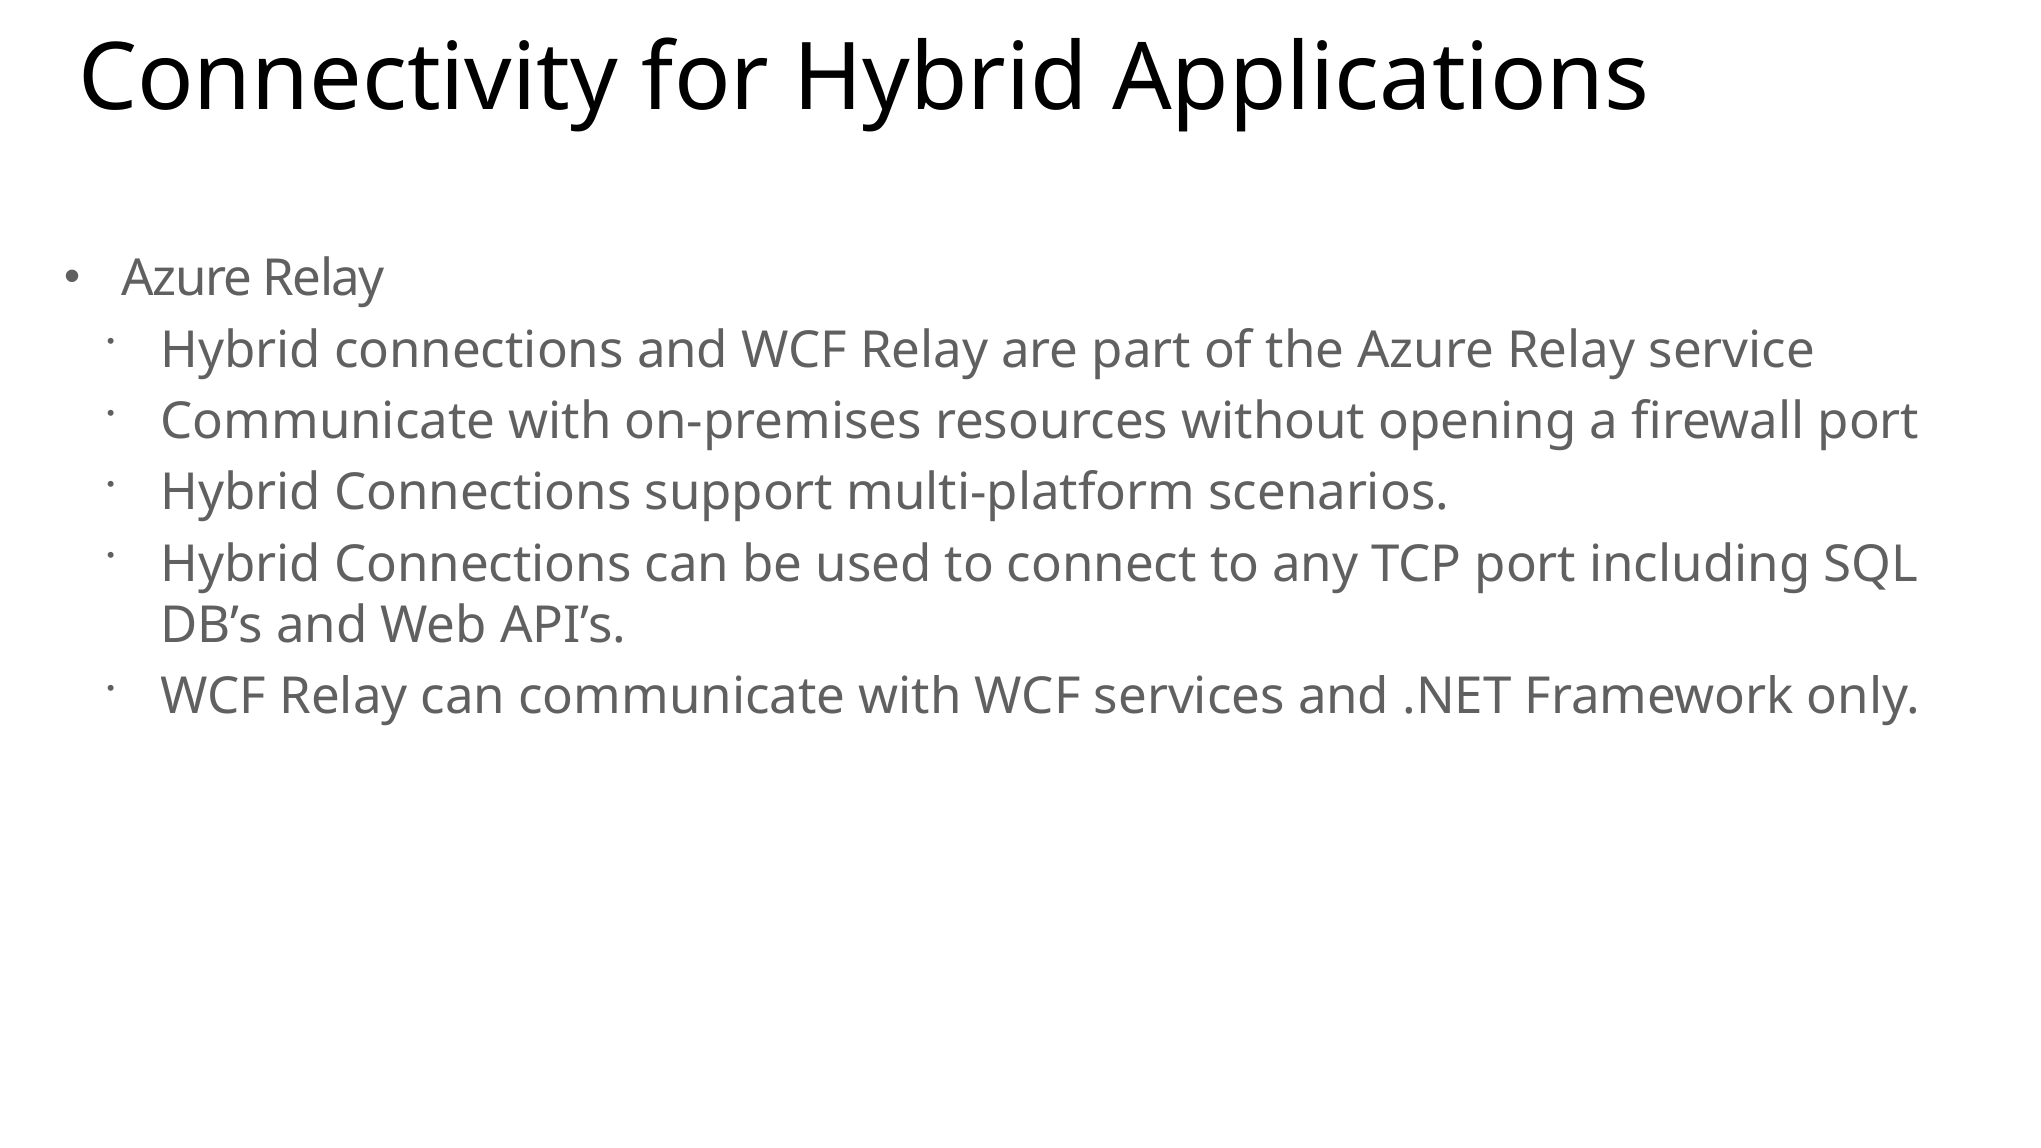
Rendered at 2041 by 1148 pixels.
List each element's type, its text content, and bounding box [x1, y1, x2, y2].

text_box Azure Relay Hybrid connections and WCF Relay are part of the Azure Relay service Communicate with on-premises resources without opening a firewall port Hybrid Connections support multi-platform scenarios. Hybrid Connections can be used to connect to any TCP port including SQL DB’s and Web API’s. WCF Relay can communicate with WCF services and .NET Framework only. [63, 244, 1925, 1082]
title Connectivity for Hybrid Applications [63, 30, 1992, 209]
